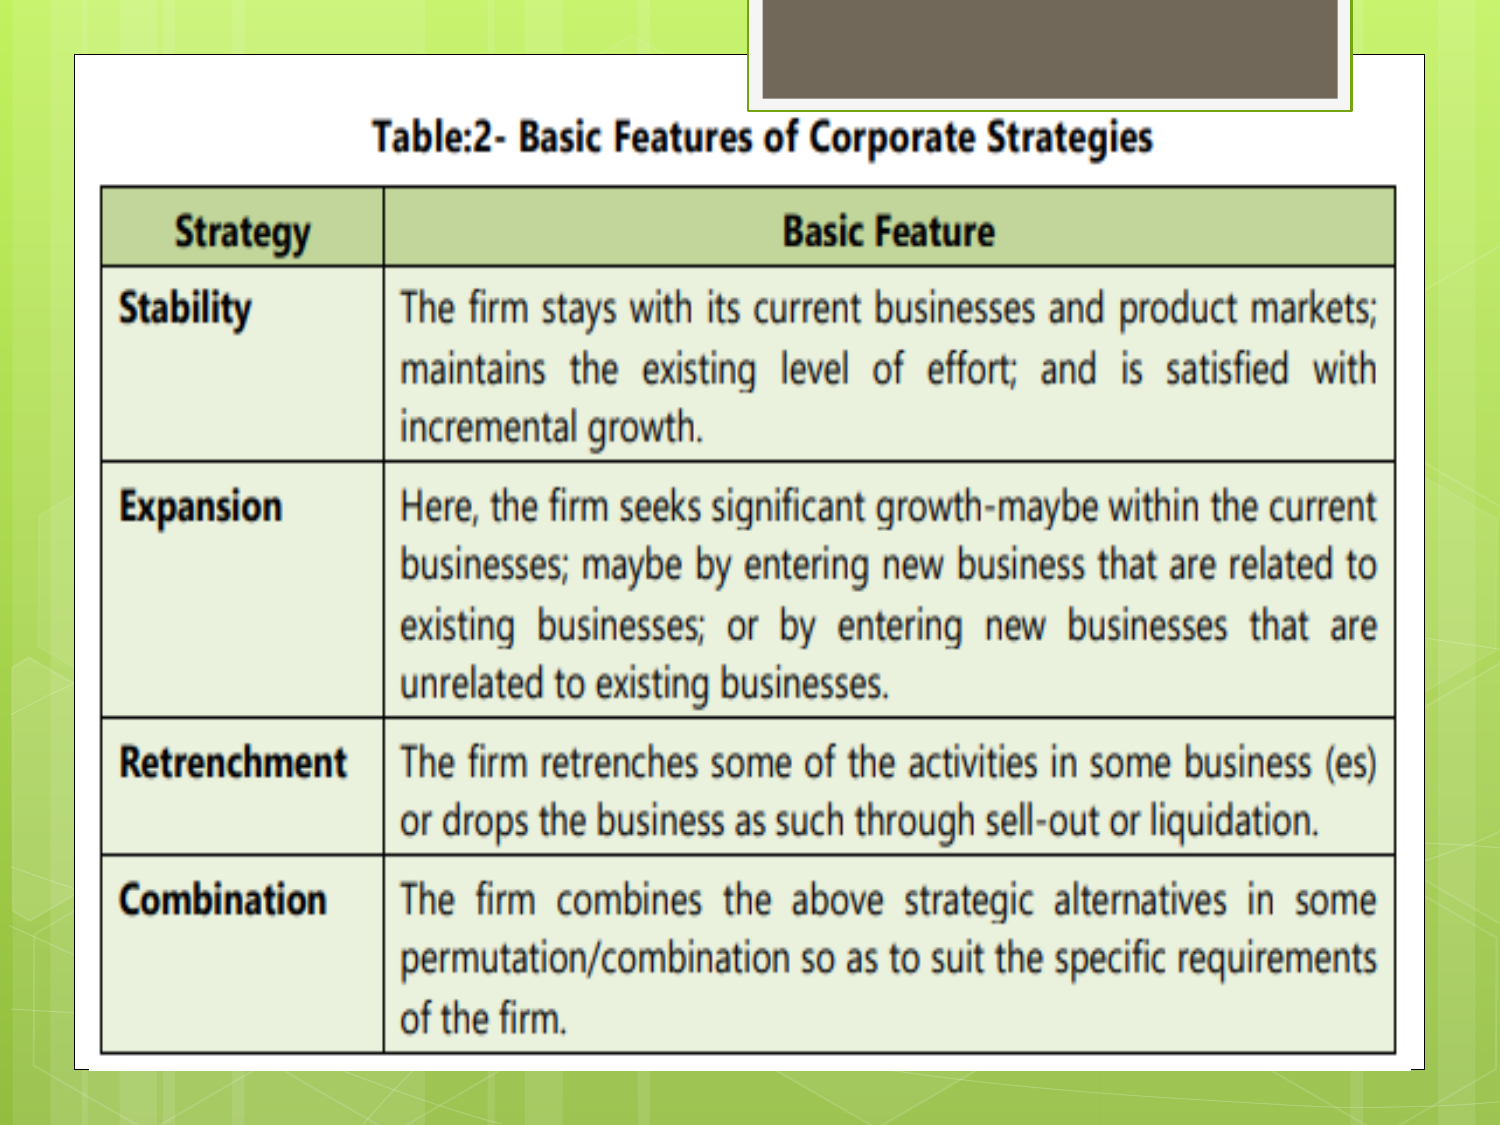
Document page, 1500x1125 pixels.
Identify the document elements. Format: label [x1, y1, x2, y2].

picture [89, 113, 1411, 1071]
